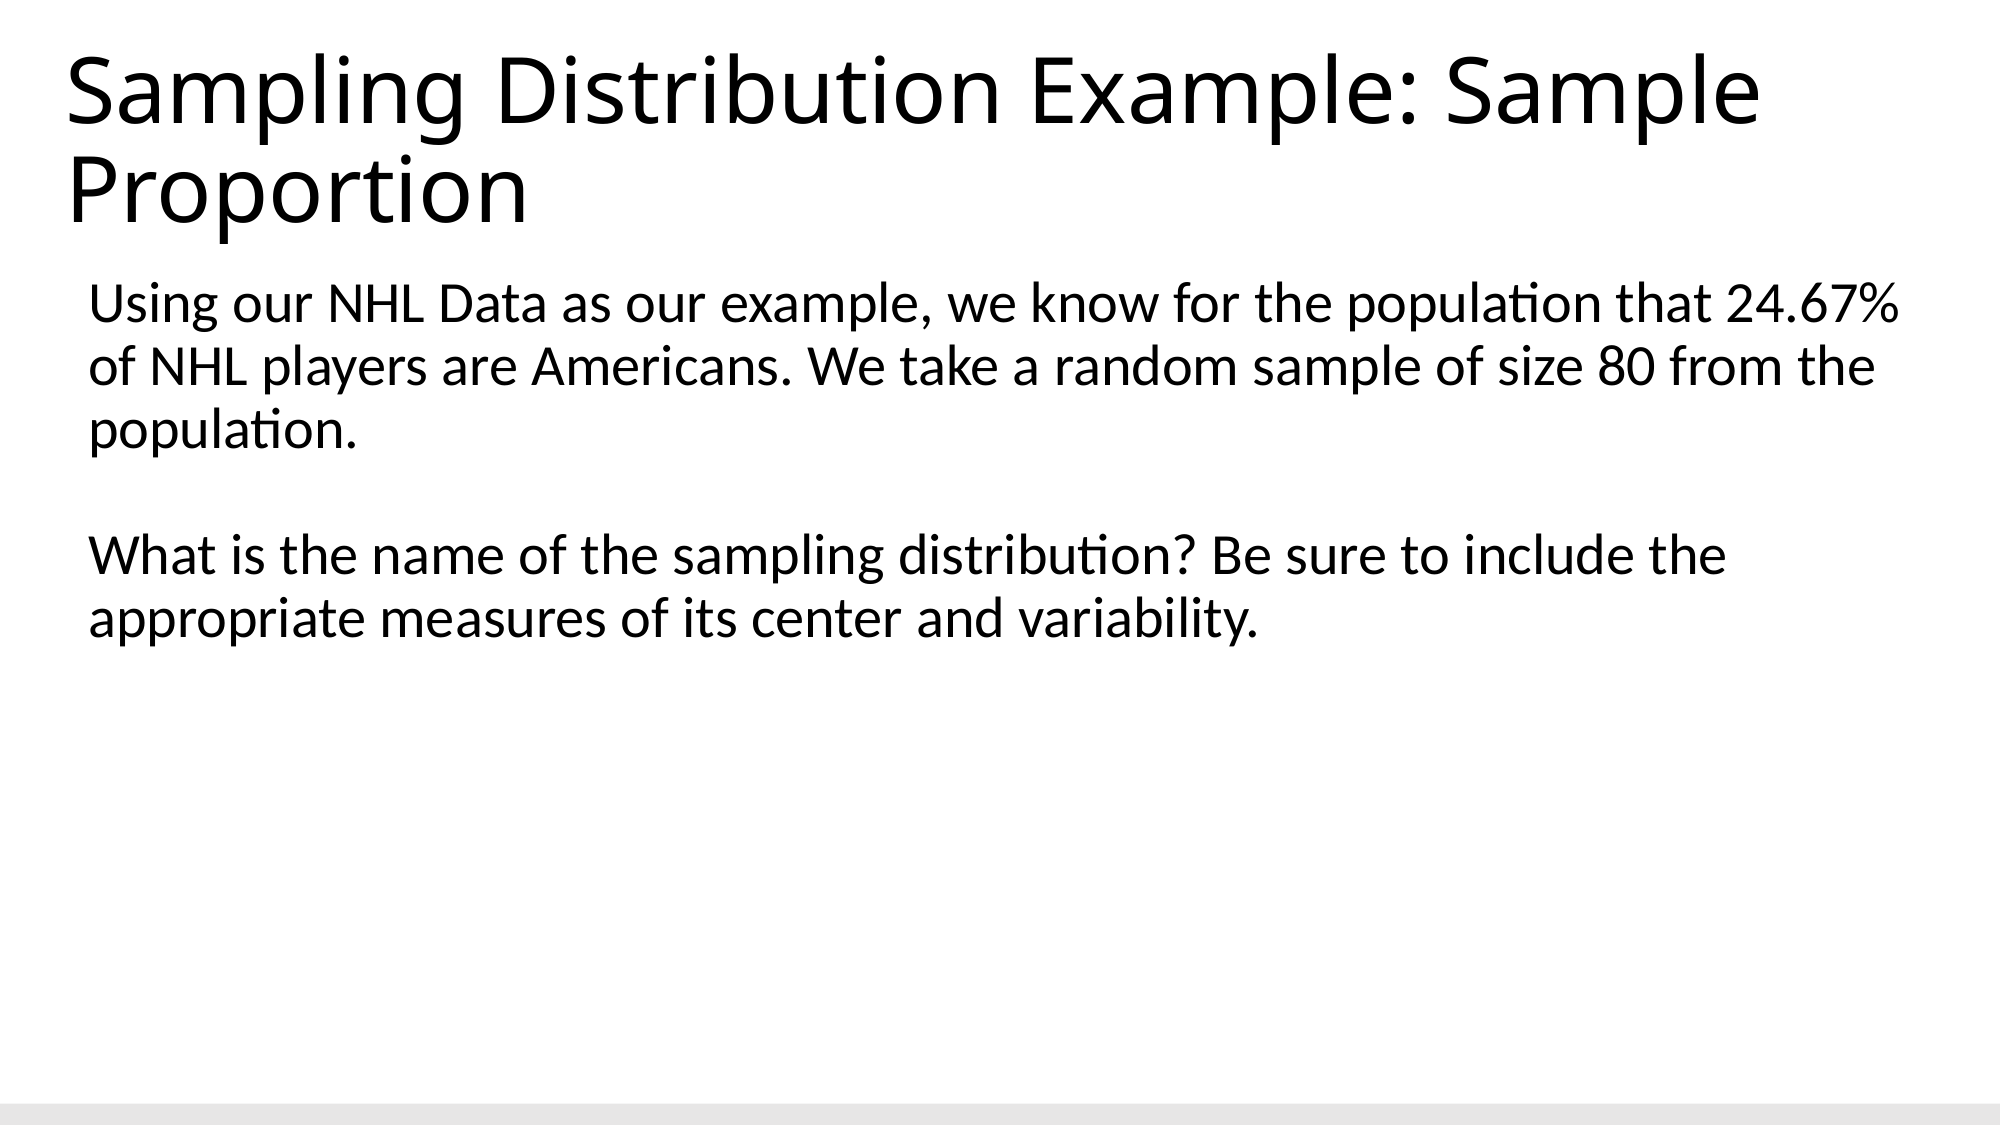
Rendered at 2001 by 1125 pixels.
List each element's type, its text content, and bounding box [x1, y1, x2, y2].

list Using our NHL Data as our example, we know for the population that 24.67% of NHL players are Americans. We take a random sample of size 80 from the population. What is the name of the sampling distribution? Be sure to include the appropriate measures of its center and variability. [68, 252, 1932, 1101]
title Sampling Distribution Example: Sample Proportion [45, 24, 1909, 150]
